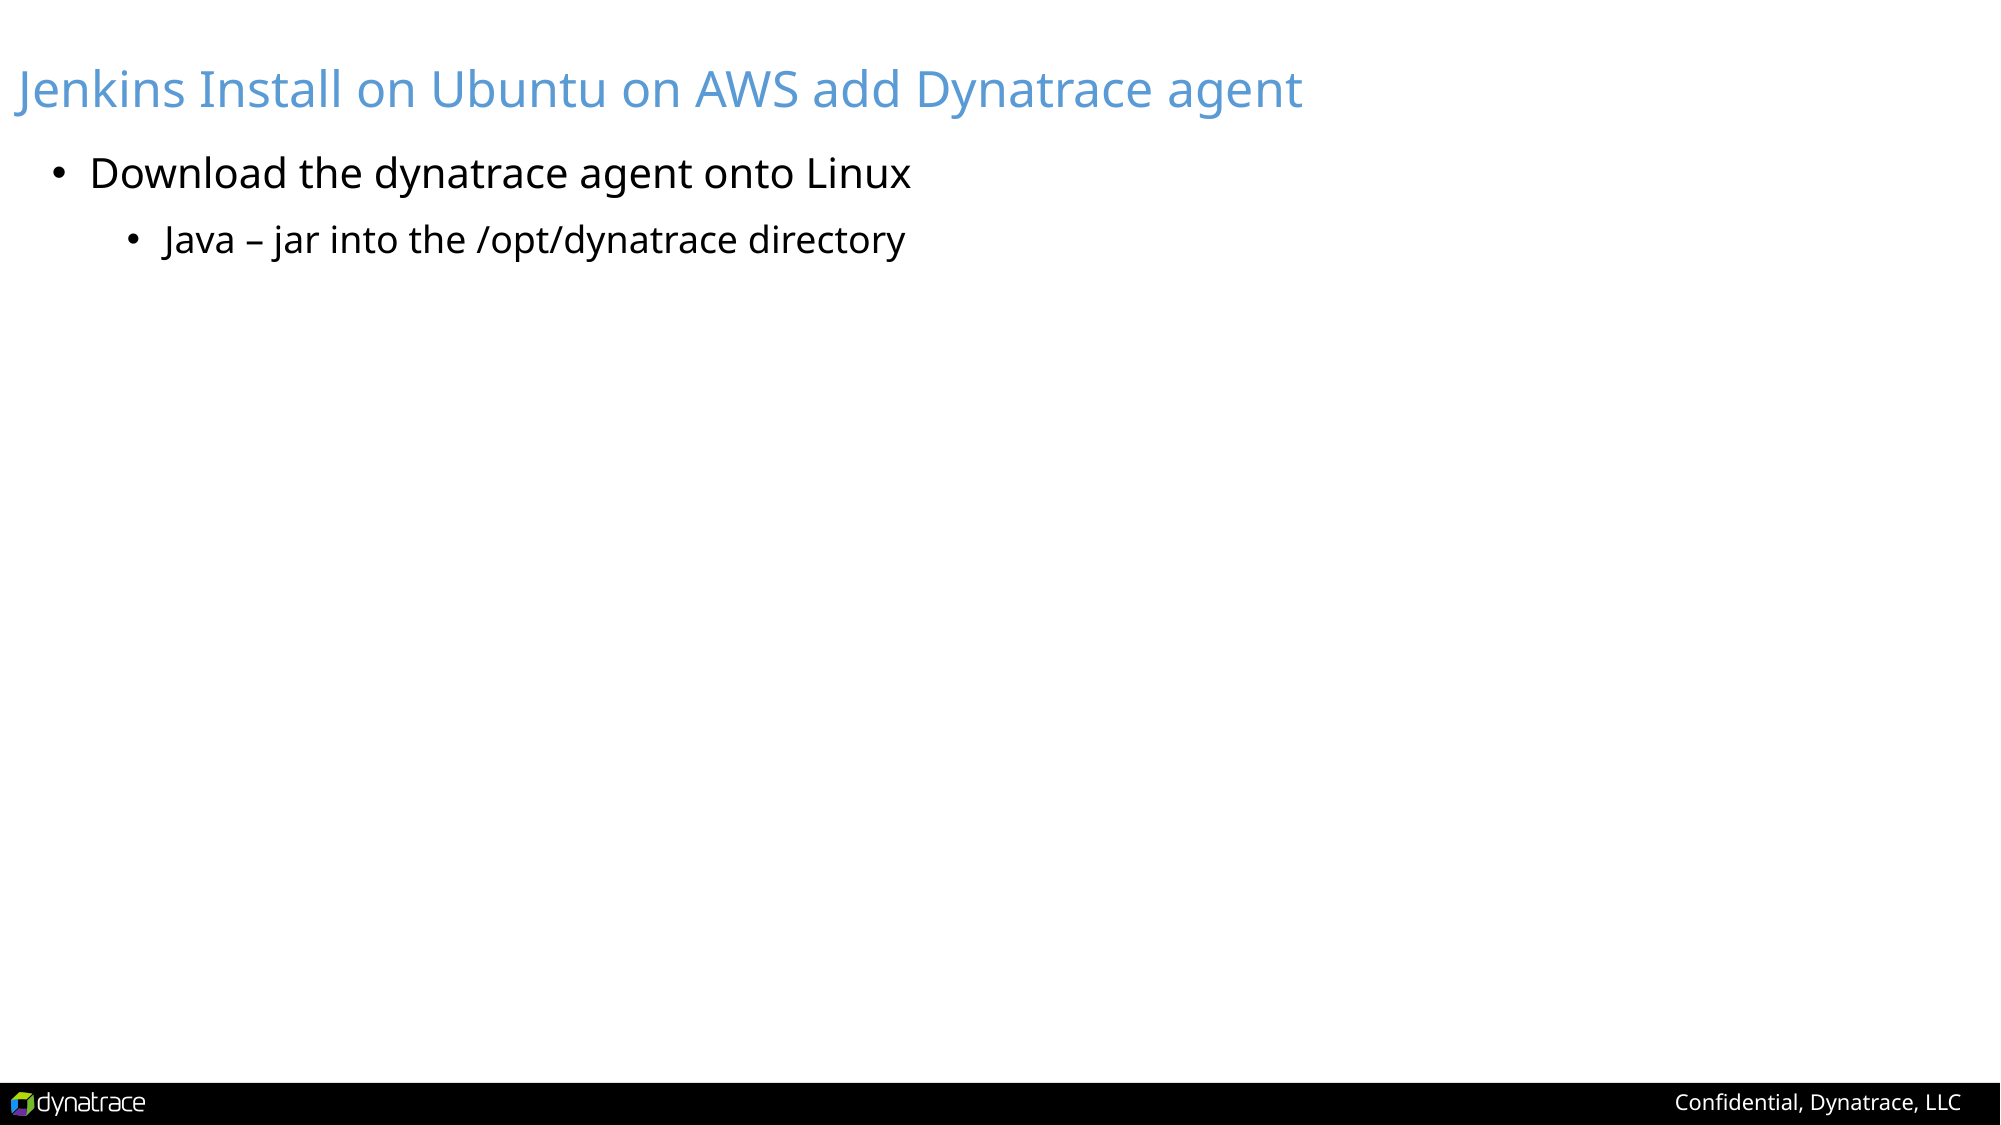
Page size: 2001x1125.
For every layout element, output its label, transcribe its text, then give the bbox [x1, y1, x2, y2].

picture [11, 1092, 145, 1116]
title Jenkins Install on Ubuntu on AWS add Dynatrace agent [18, 26, 1787, 137]
list Download the dynatrace agent onto Linux Java – jar into the /opt/dynatrace directory [51, 136, 1820, 888]
